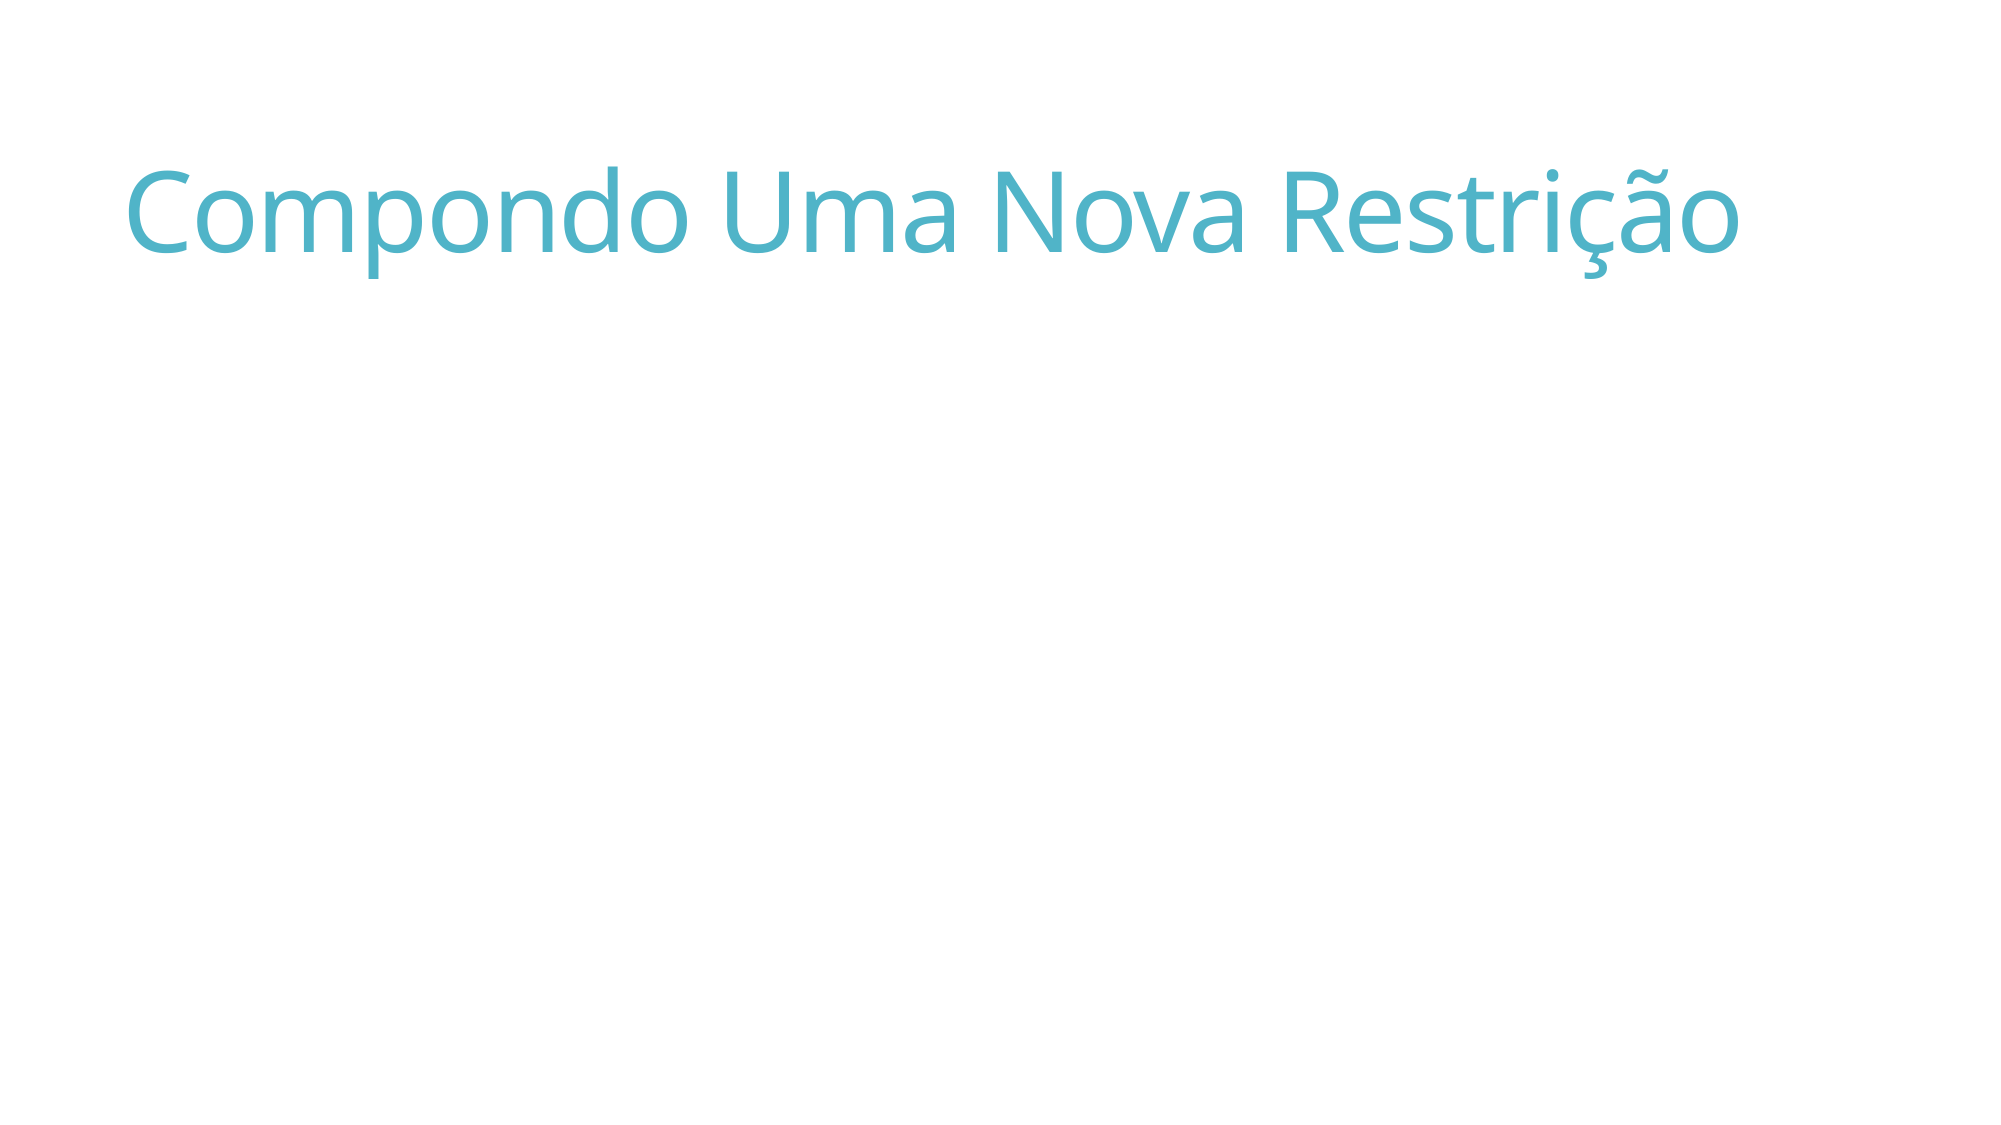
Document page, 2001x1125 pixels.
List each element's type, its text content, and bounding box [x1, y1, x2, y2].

title Compondo Uma Nova Restrição [107, 81, 1875, 354]
